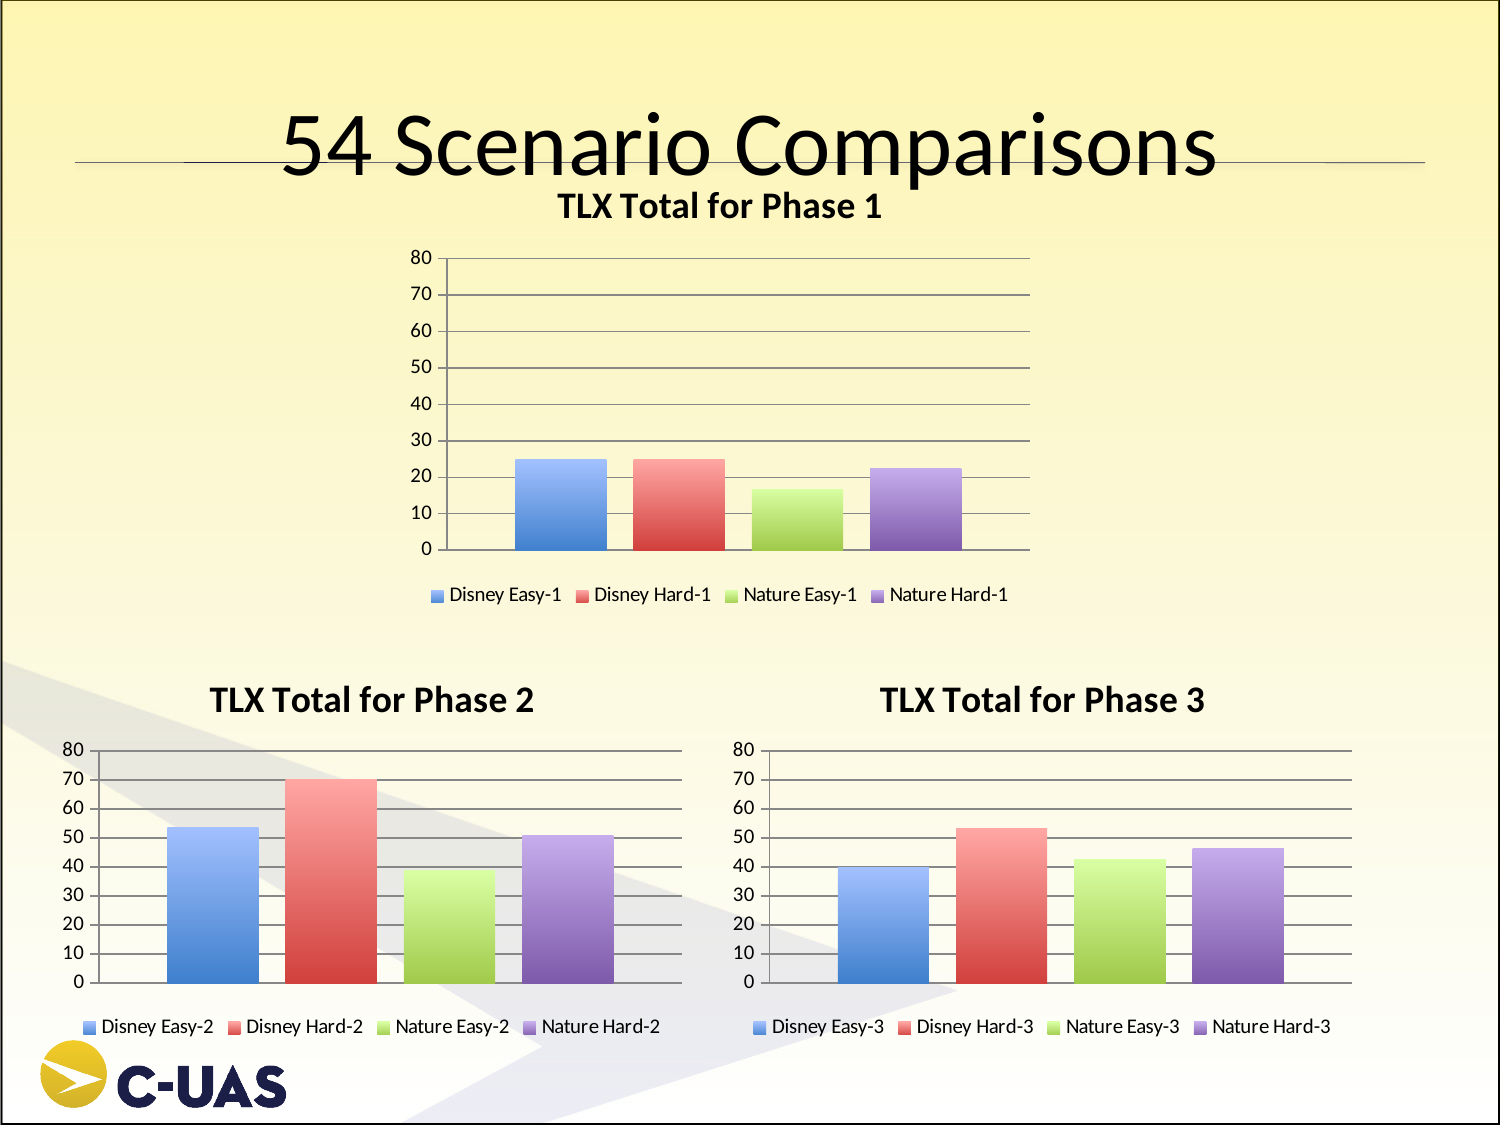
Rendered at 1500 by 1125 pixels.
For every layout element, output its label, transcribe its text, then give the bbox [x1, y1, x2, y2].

chart [397, 162, 1043, 613]
chart [49, 656, 695, 1045]
picture [0, 0, 1500, 1125]
title 54 Scenario Comparisons [75, 45, 1425, 233]
chart [719, 656, 1366, 1045]
